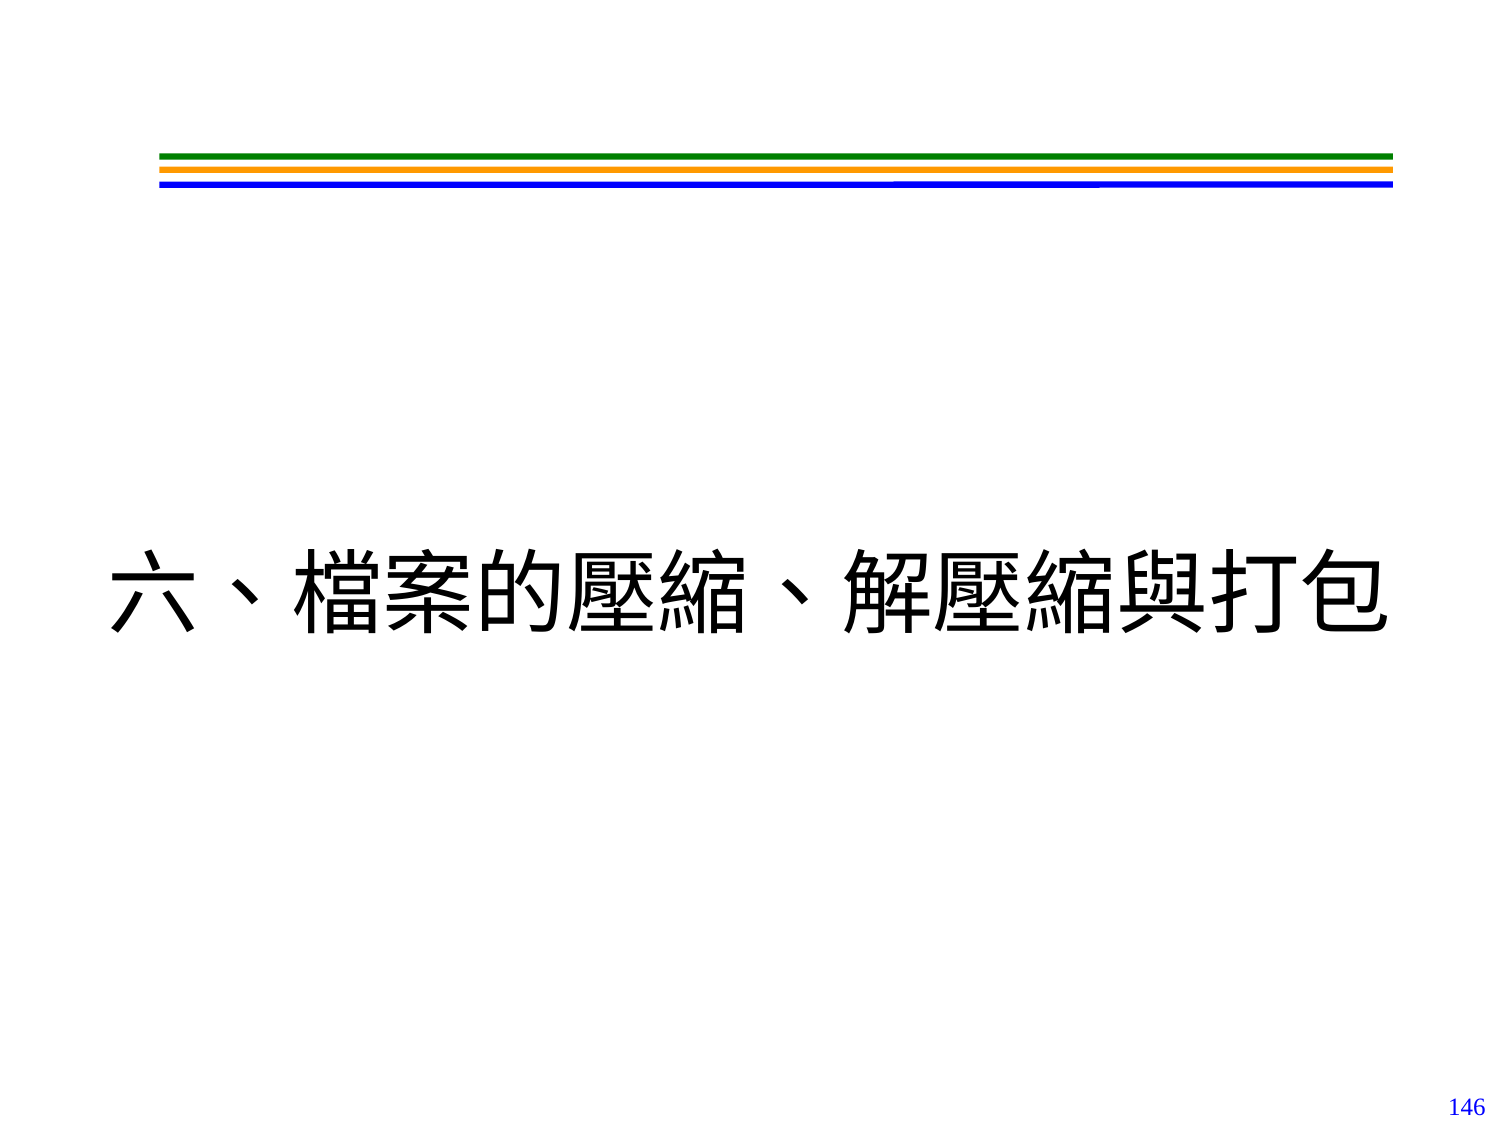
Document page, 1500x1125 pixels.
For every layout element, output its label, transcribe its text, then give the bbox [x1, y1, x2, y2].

list 六、檔案的壓縮、解壓縮與打包 [75, 207, 1425, 1005]
slide_number 146 [1150, 1082, 1500, 1119]
